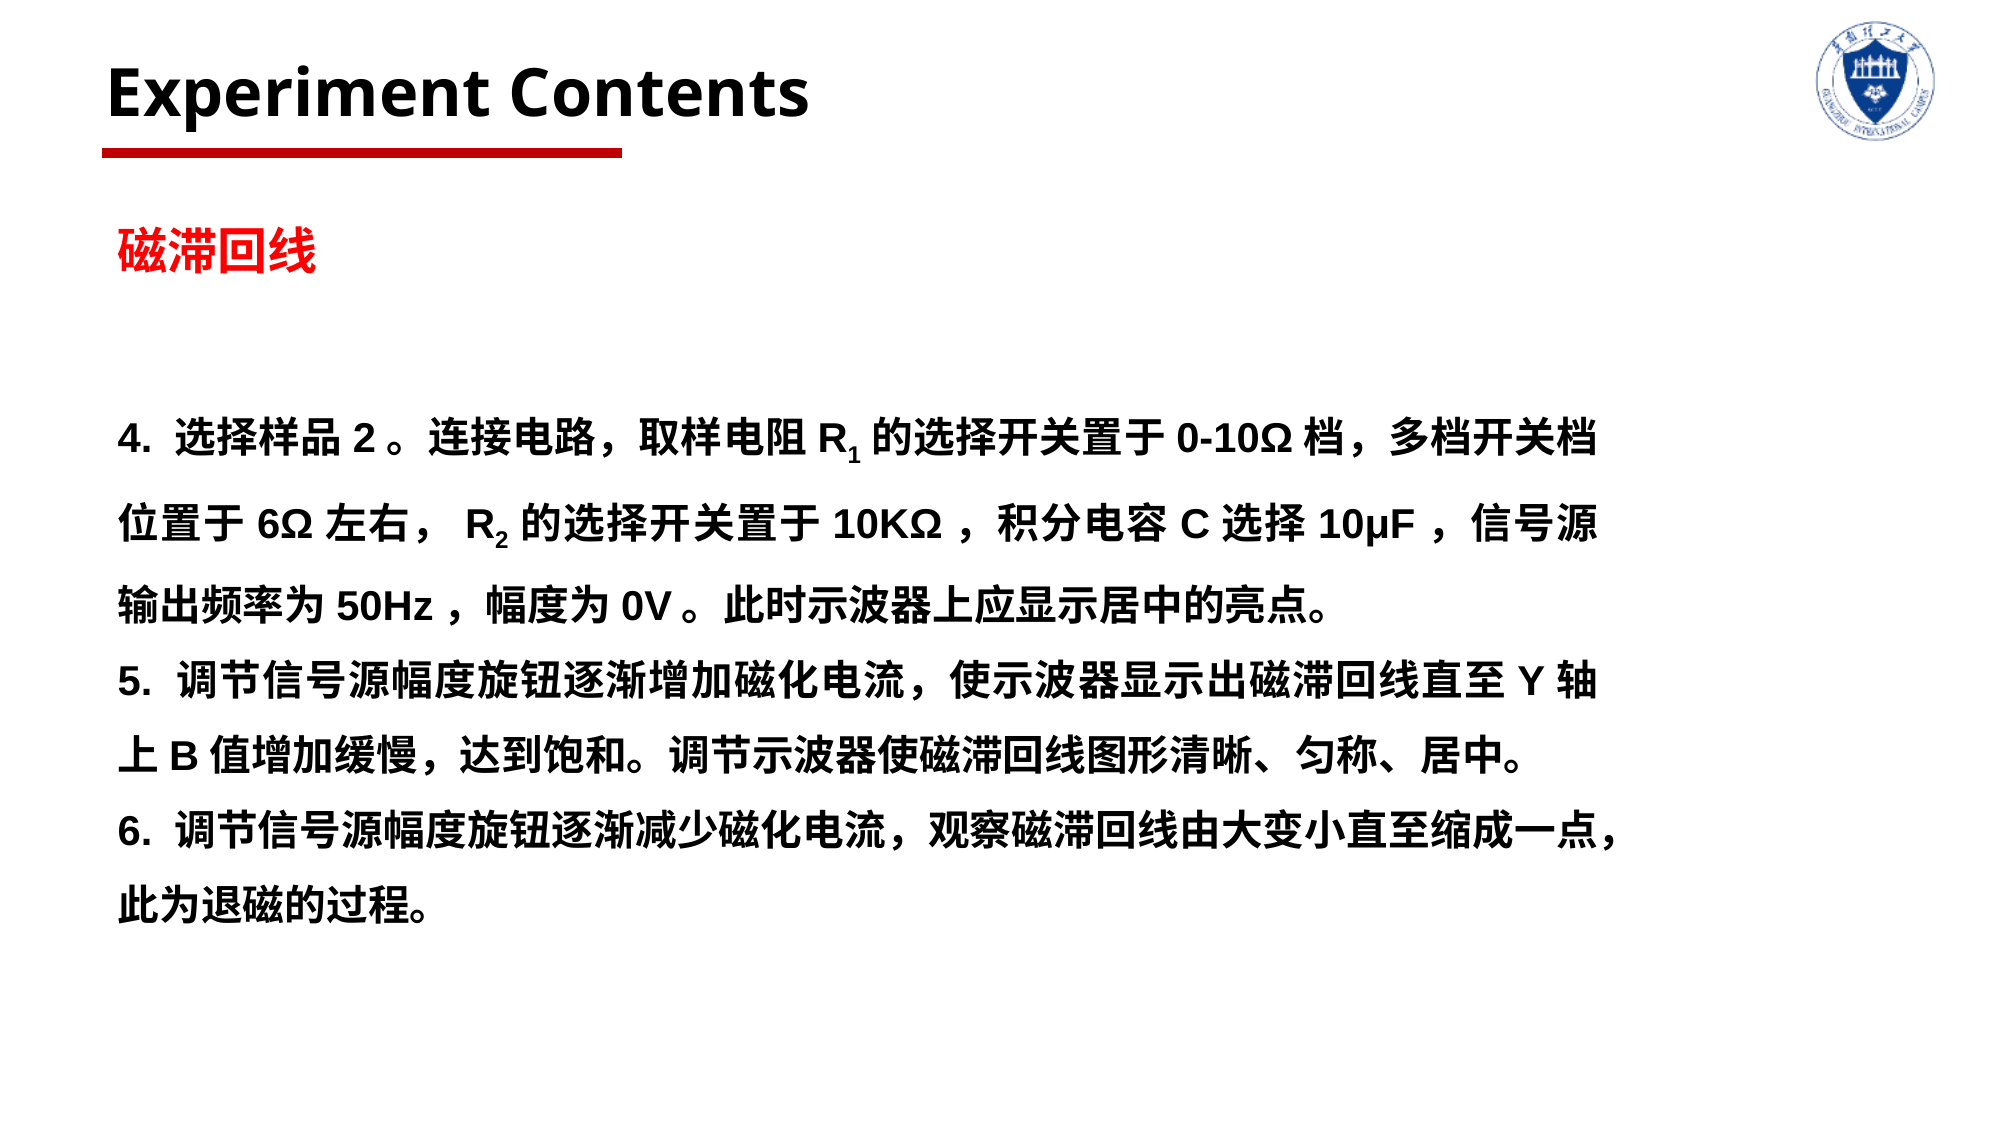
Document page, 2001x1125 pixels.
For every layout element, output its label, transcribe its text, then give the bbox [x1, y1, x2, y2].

text_box Experiment Contents [91, 42, 827, 138]
text_box 4. 选择样品2。连接电路，取样电阻R1的选择开关置于0-10Ω档，多档开关档位置于6Ω左右，R2的选择开关置于10KΩ，积分电容C选择10μF，信号源输出频率为50Hz，幅度为0V。此时示波器上应显示居中的亮点。 5. 调节信号源幅度旋钮逐渐增加磁化电流，使示波器显示出磁滞回线直至Y轴上B值增加缓慢，达到饱和。调节示波器使磁滞回线图形清晰、匀称、居中。 6. 调节信号源幅度旋钮逐渐减少磁化电流，观察磁滞回线由大变小直至缩成一点，此为退磁的过程。 [102, 375, 1614, 941]
text_box 磁滞回线 [102, 211, 448, 287]
picture [1758, 0, 1947, 213]
